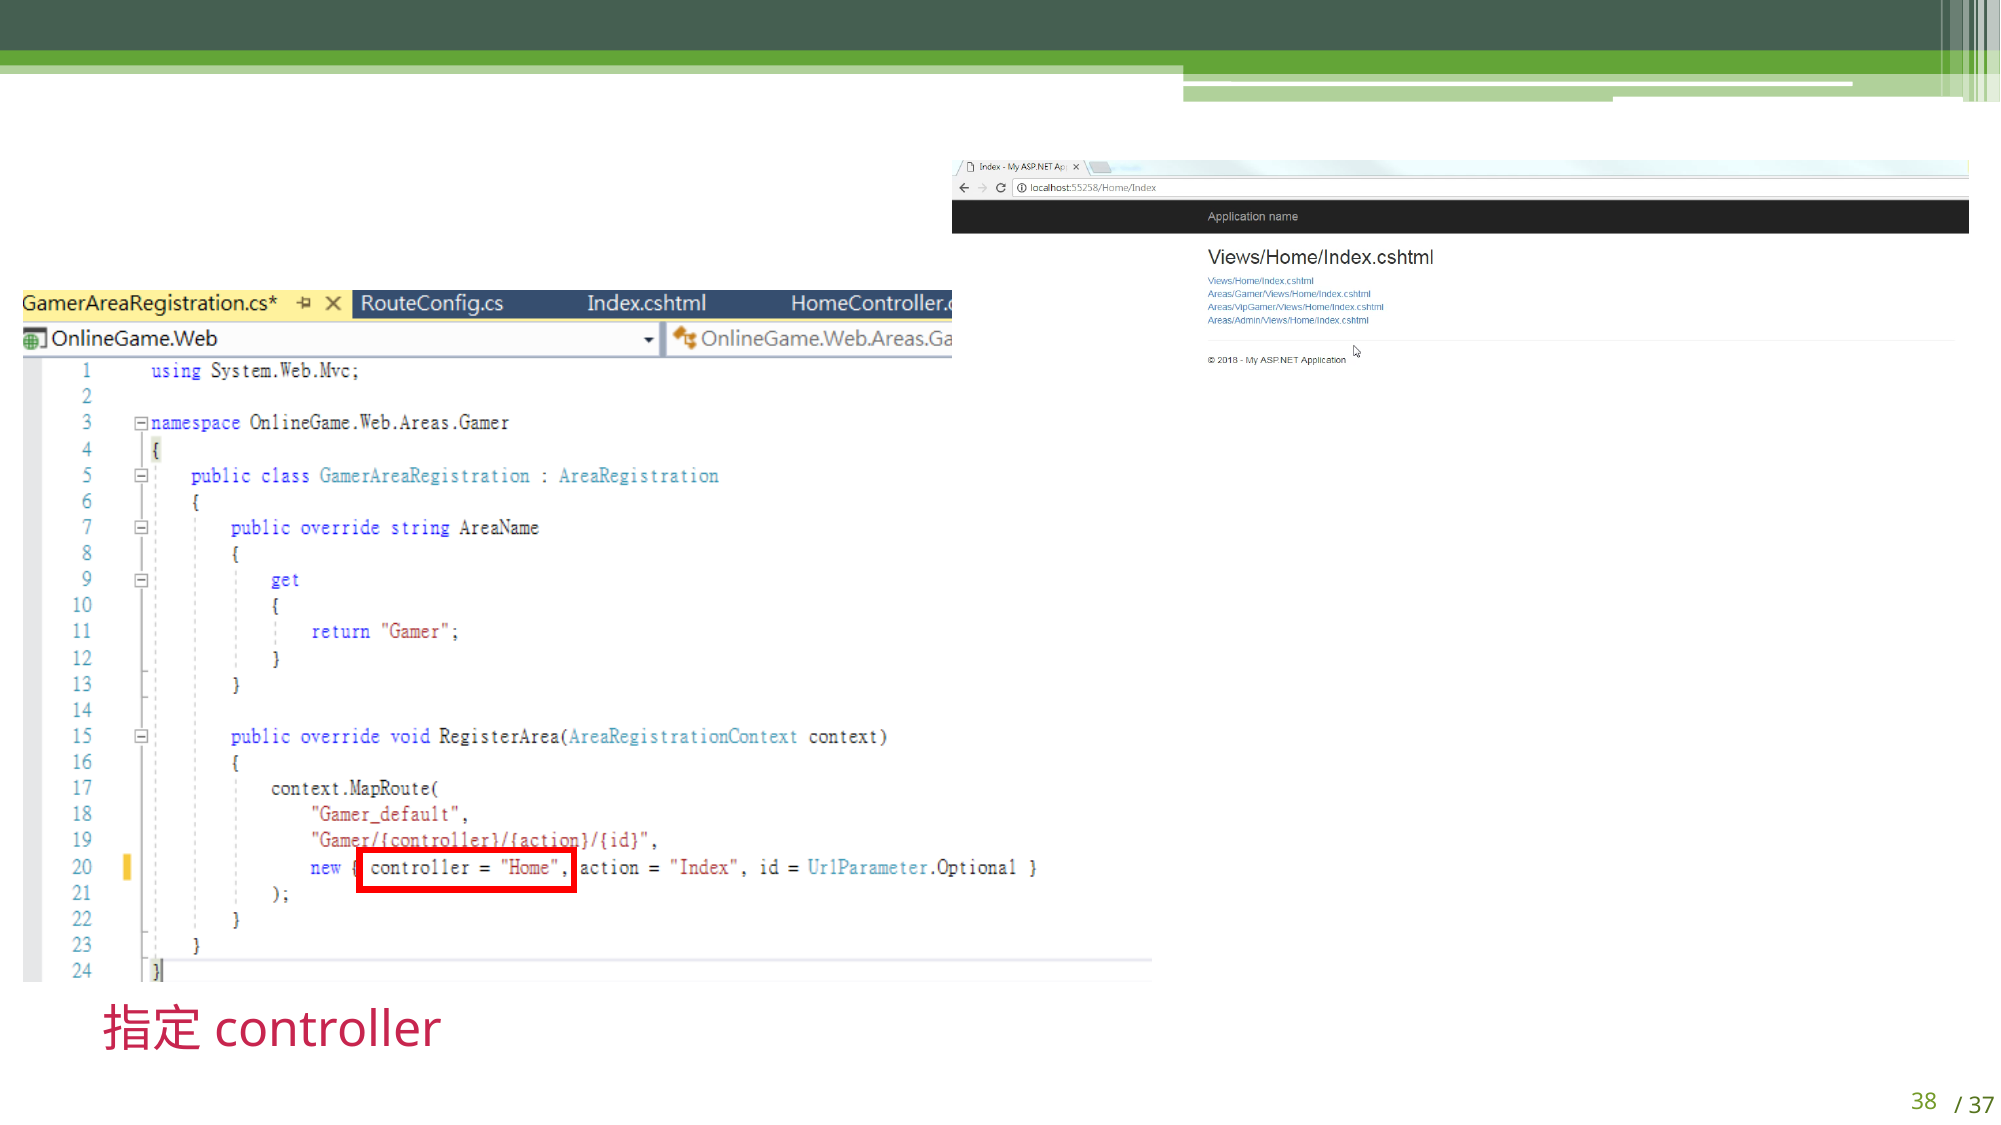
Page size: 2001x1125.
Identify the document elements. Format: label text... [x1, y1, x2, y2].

picture [23, 290, 1152, 982]
slide_number 37 [1785, 1065, 1953, 1125]
text_box 指定controller [87, 989, 1088, 1064]
footer / 37 [1953, 1083, 2000, 1124]
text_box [951, 159, 1970, 669]
